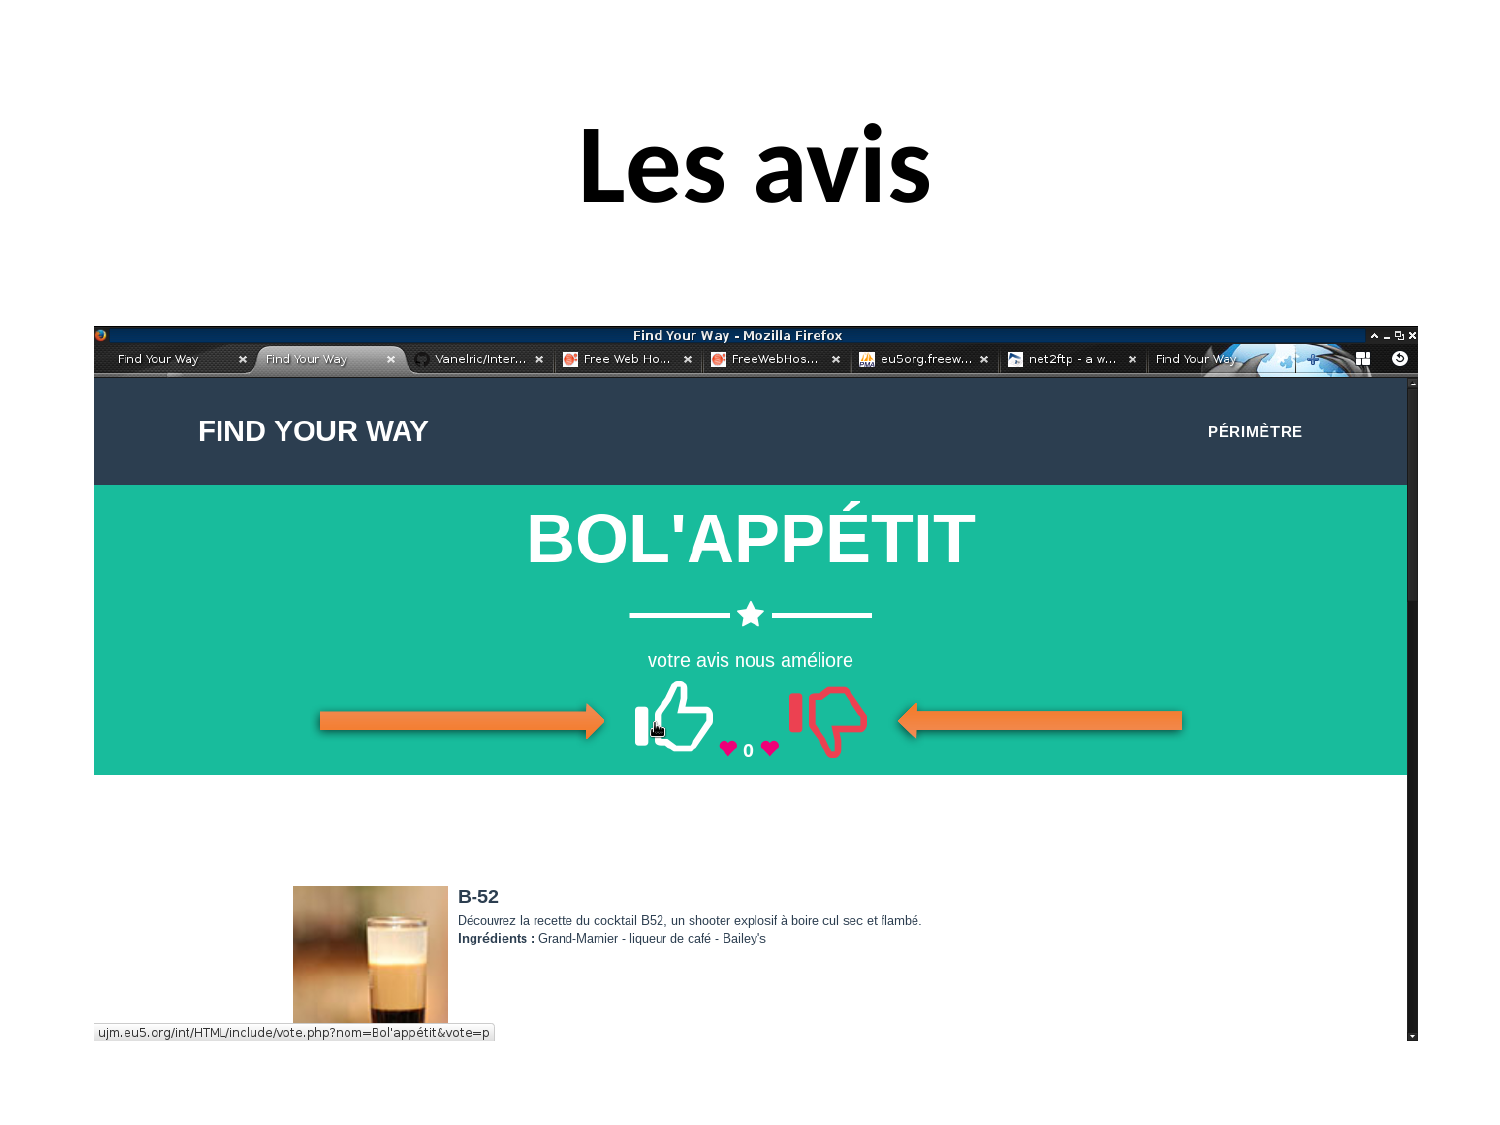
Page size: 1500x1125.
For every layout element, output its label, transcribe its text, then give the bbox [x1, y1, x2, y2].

text_box Les avis [563, 82, 949, 233]
picture [93, 326, 1418, 1041]
